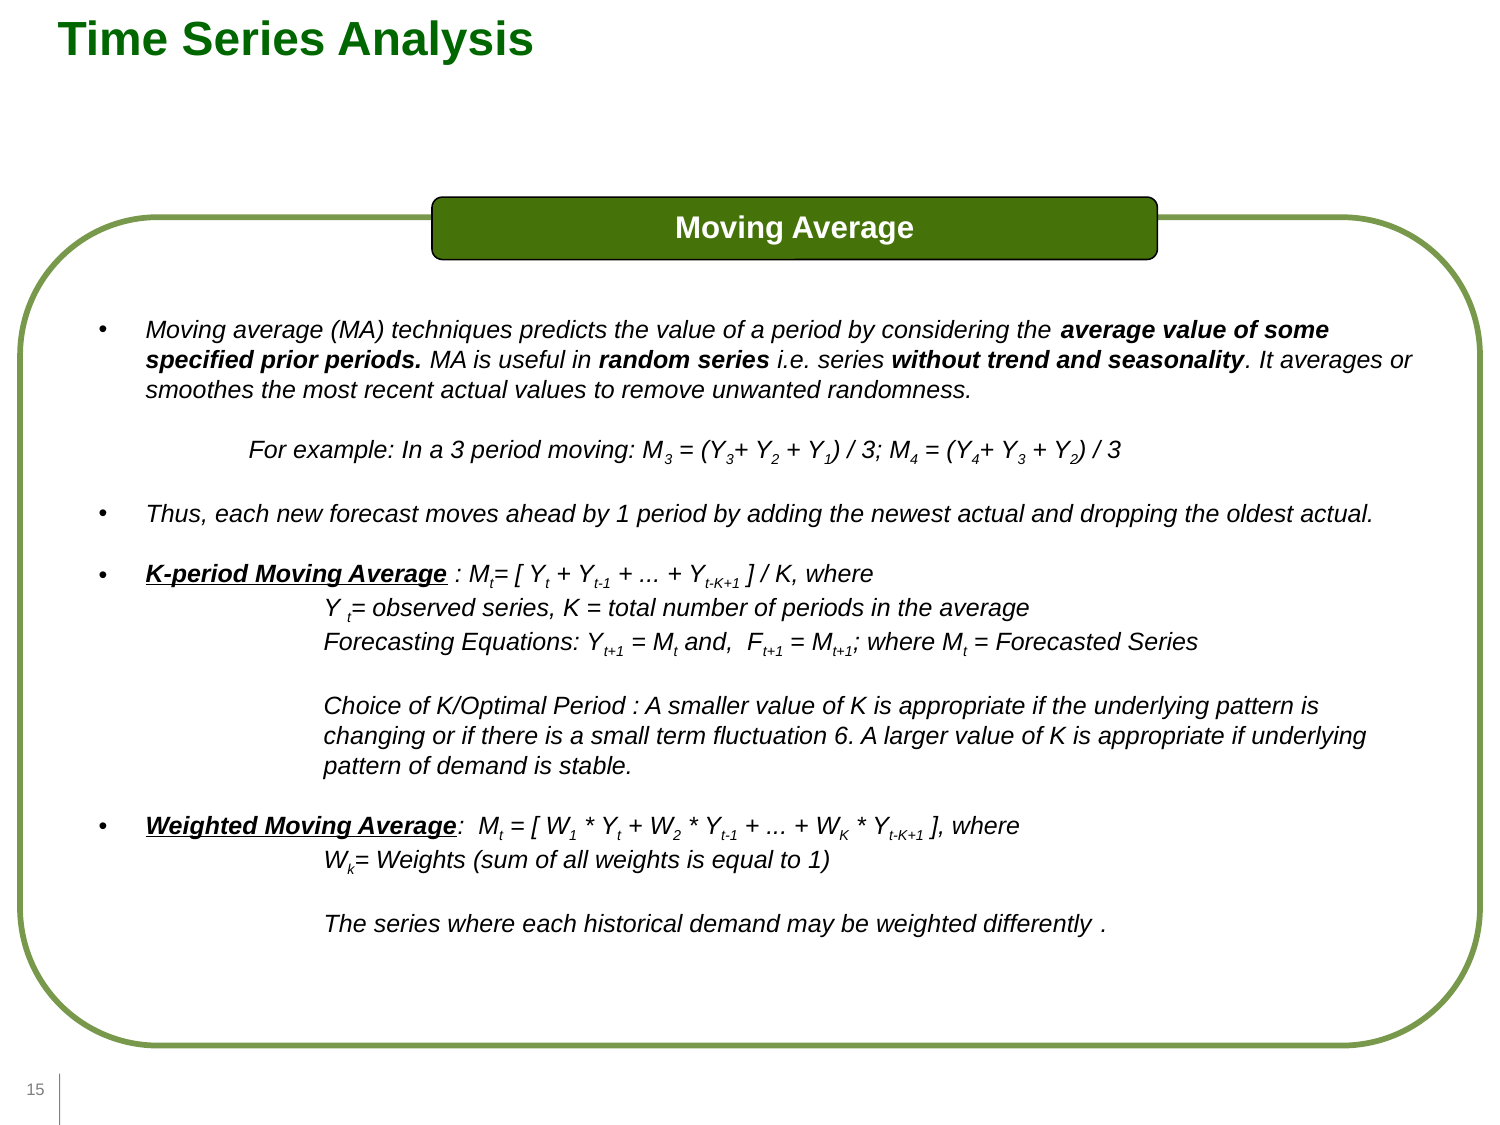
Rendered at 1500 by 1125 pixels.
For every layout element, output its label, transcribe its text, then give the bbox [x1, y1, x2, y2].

text_box [20, 217, 1480, 1046]
text_box Moving Average [431, 197, 1158, 260]
title Time Series Analysis [42, 0, 1443, 163]
text_box Moving average (MA) techniques predicts the value of a period by considering the average value of some specified prior periods. MA is useful in random series i.e. series without trend and seasonality. It averages or smoothes the most recent actual values to remove unwanted randomness. For example: In a 3 period moving: M3 = (Y3+ Y2 + Y1) / 3; M4 = (Y4+ Y3 + Y2) / 3 Thus, each new forecast moves ahead by 1 period by adding the newest actual and dropping the oldest actual. K-period Moving Average : Mt= [ Yt + Yt-1 + ... + Yt-K+1 ] / K, where Y t= observed series, K = total number of periods in the average Forecasting Equations: Yt+1 = Mt and, Ft+1 = Mt+1; where Mt = Forecasted Series Choice of K/Optimal Period : A smaller value of K is appropriate if the underlying pattern is changing or if there is a small term fluctuation 6. A larger value of K is appropriate if underlying pattern of demand is stable. Weighted Moving Average: Mt = [ W1 * Yt + W2 * Yt-1 + ... + WK * Yt-K+1 ], where Wk= Weights (sum of all weights is equal to 1) The series where each historical demand may be weighted differently . [84, 276, 1443, 945]
